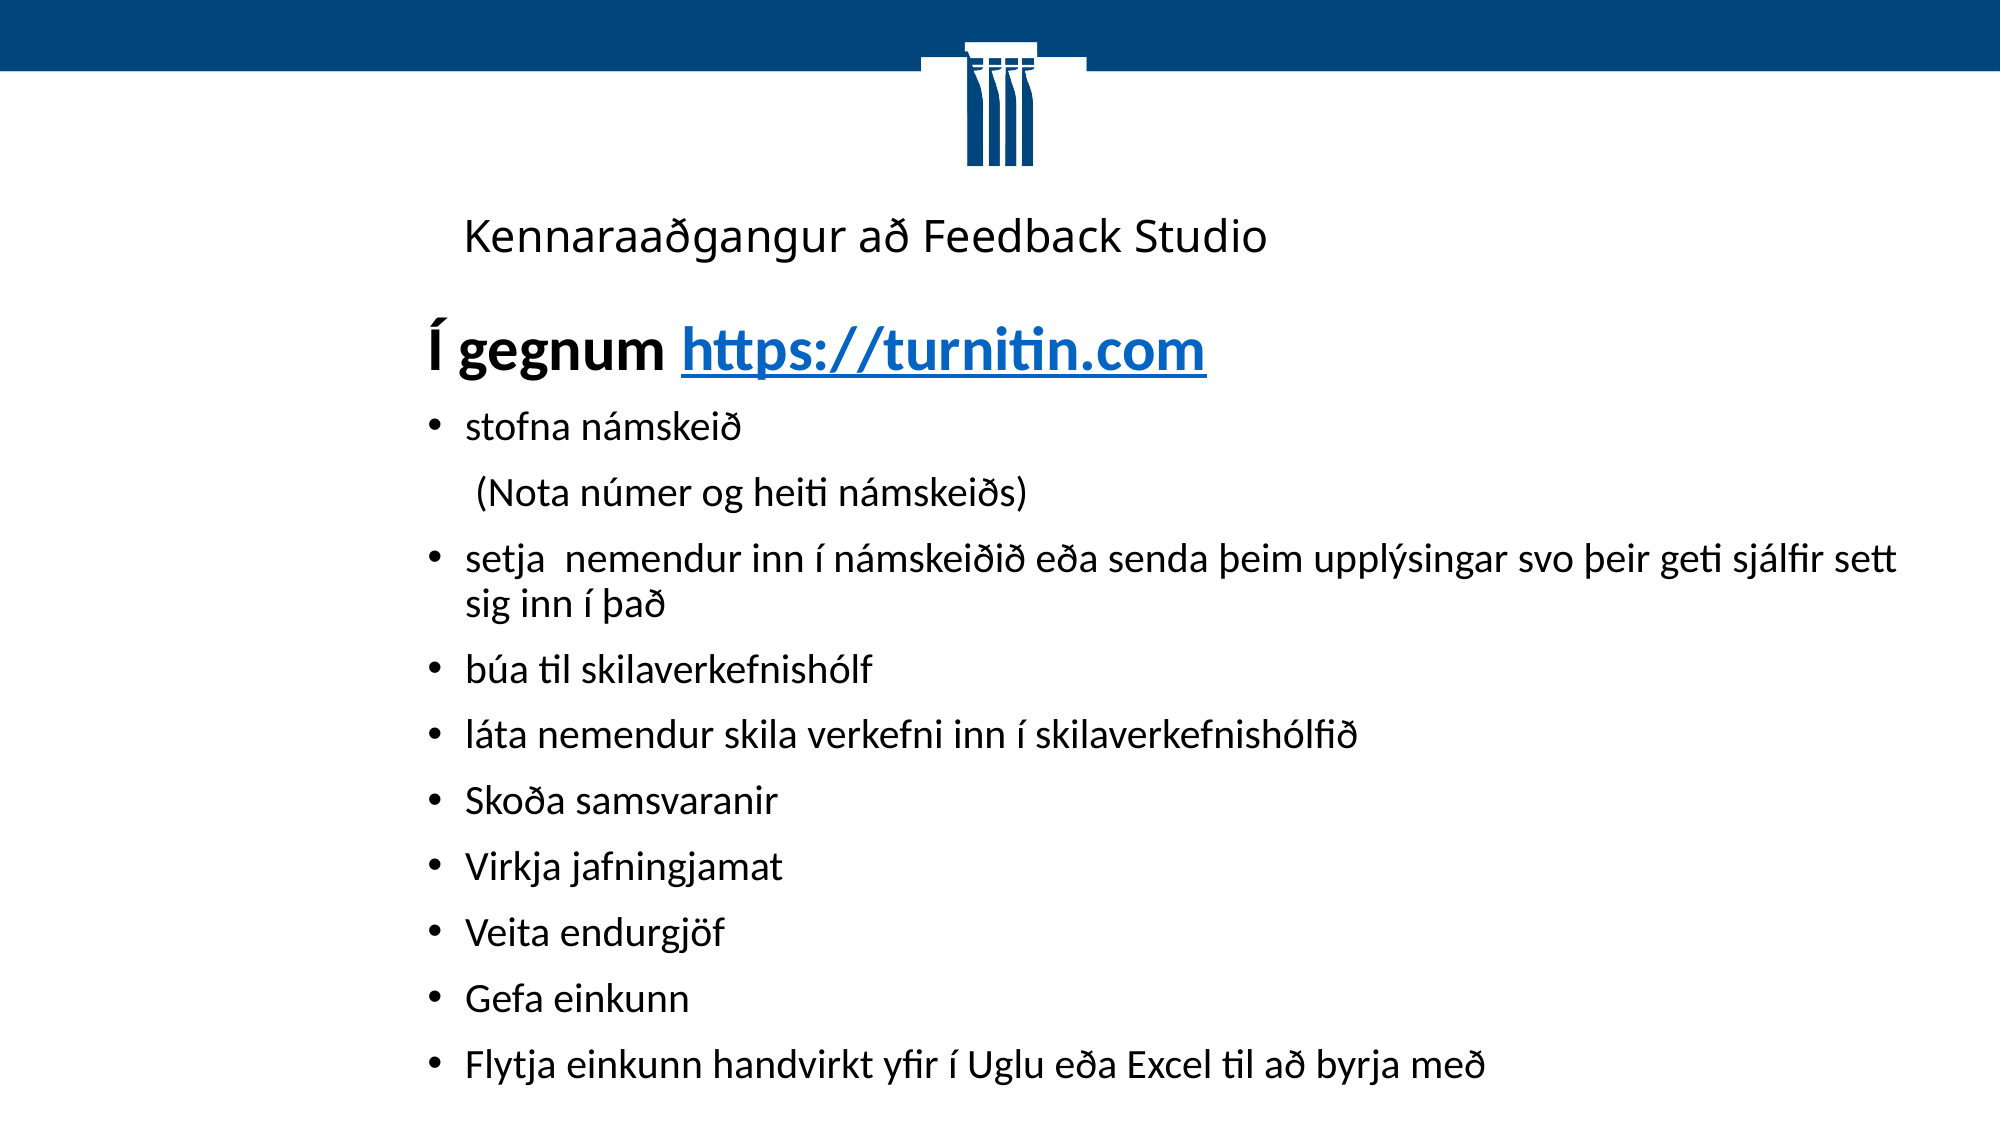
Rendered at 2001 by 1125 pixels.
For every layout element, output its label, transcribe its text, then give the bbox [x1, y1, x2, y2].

picture [0, 0, 2000, 174]
text_box Í gegnum https://turnitin.com stofna námskeið (Nota númer og heiti námskeiðs) setja nemendur inn í námskeiðið eða senda þeim upplýsingar svo þeir geti sjálfir sett sig inn í það búa til skilaverkefnishólf láta nemendur skila verkefni inn í skilaverkefnishólfið Skoða samsvaranir Virkja jafningjamat Veita endurgjöf Gefa einkunn Flytja einkunn handvirkt yfir í Uglu eða Excel til að byrja með [413, 308, 1951, 1069]
title Kennaraaðgangur að Feedback Studio [448, 206, 2000, 324]
